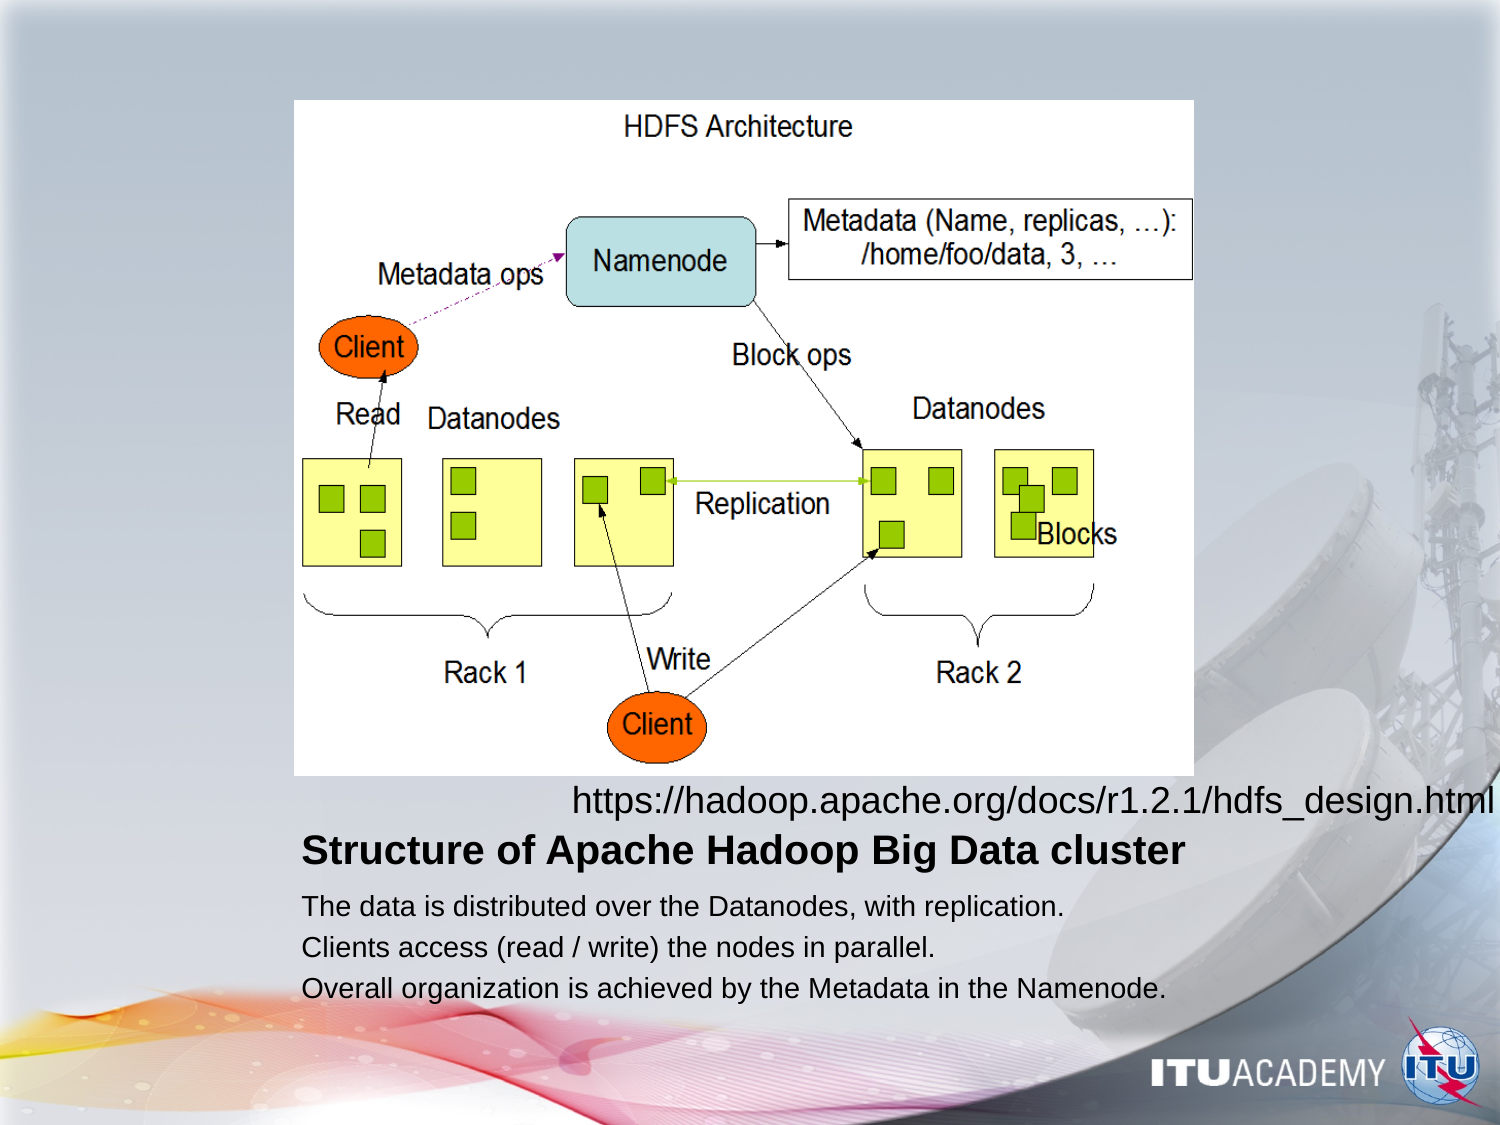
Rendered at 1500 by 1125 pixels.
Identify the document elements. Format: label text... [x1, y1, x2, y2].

text_box https://hadoop.apache.org/docs/r1.2.1/hdfs_design.html [564, 768, 1500, 829]
list The data is distributed over the Datanodes, with replication. Clients access (read / write) the nodes in parallel. Overall organization is achieved by the Metadata in the Namenode. [293, 879, 1195, 1013]
picture [0, 0, 1500, 1125]
title Structure of Apache Hadoop Big Data cluster [293, 786, 1195, 879]
